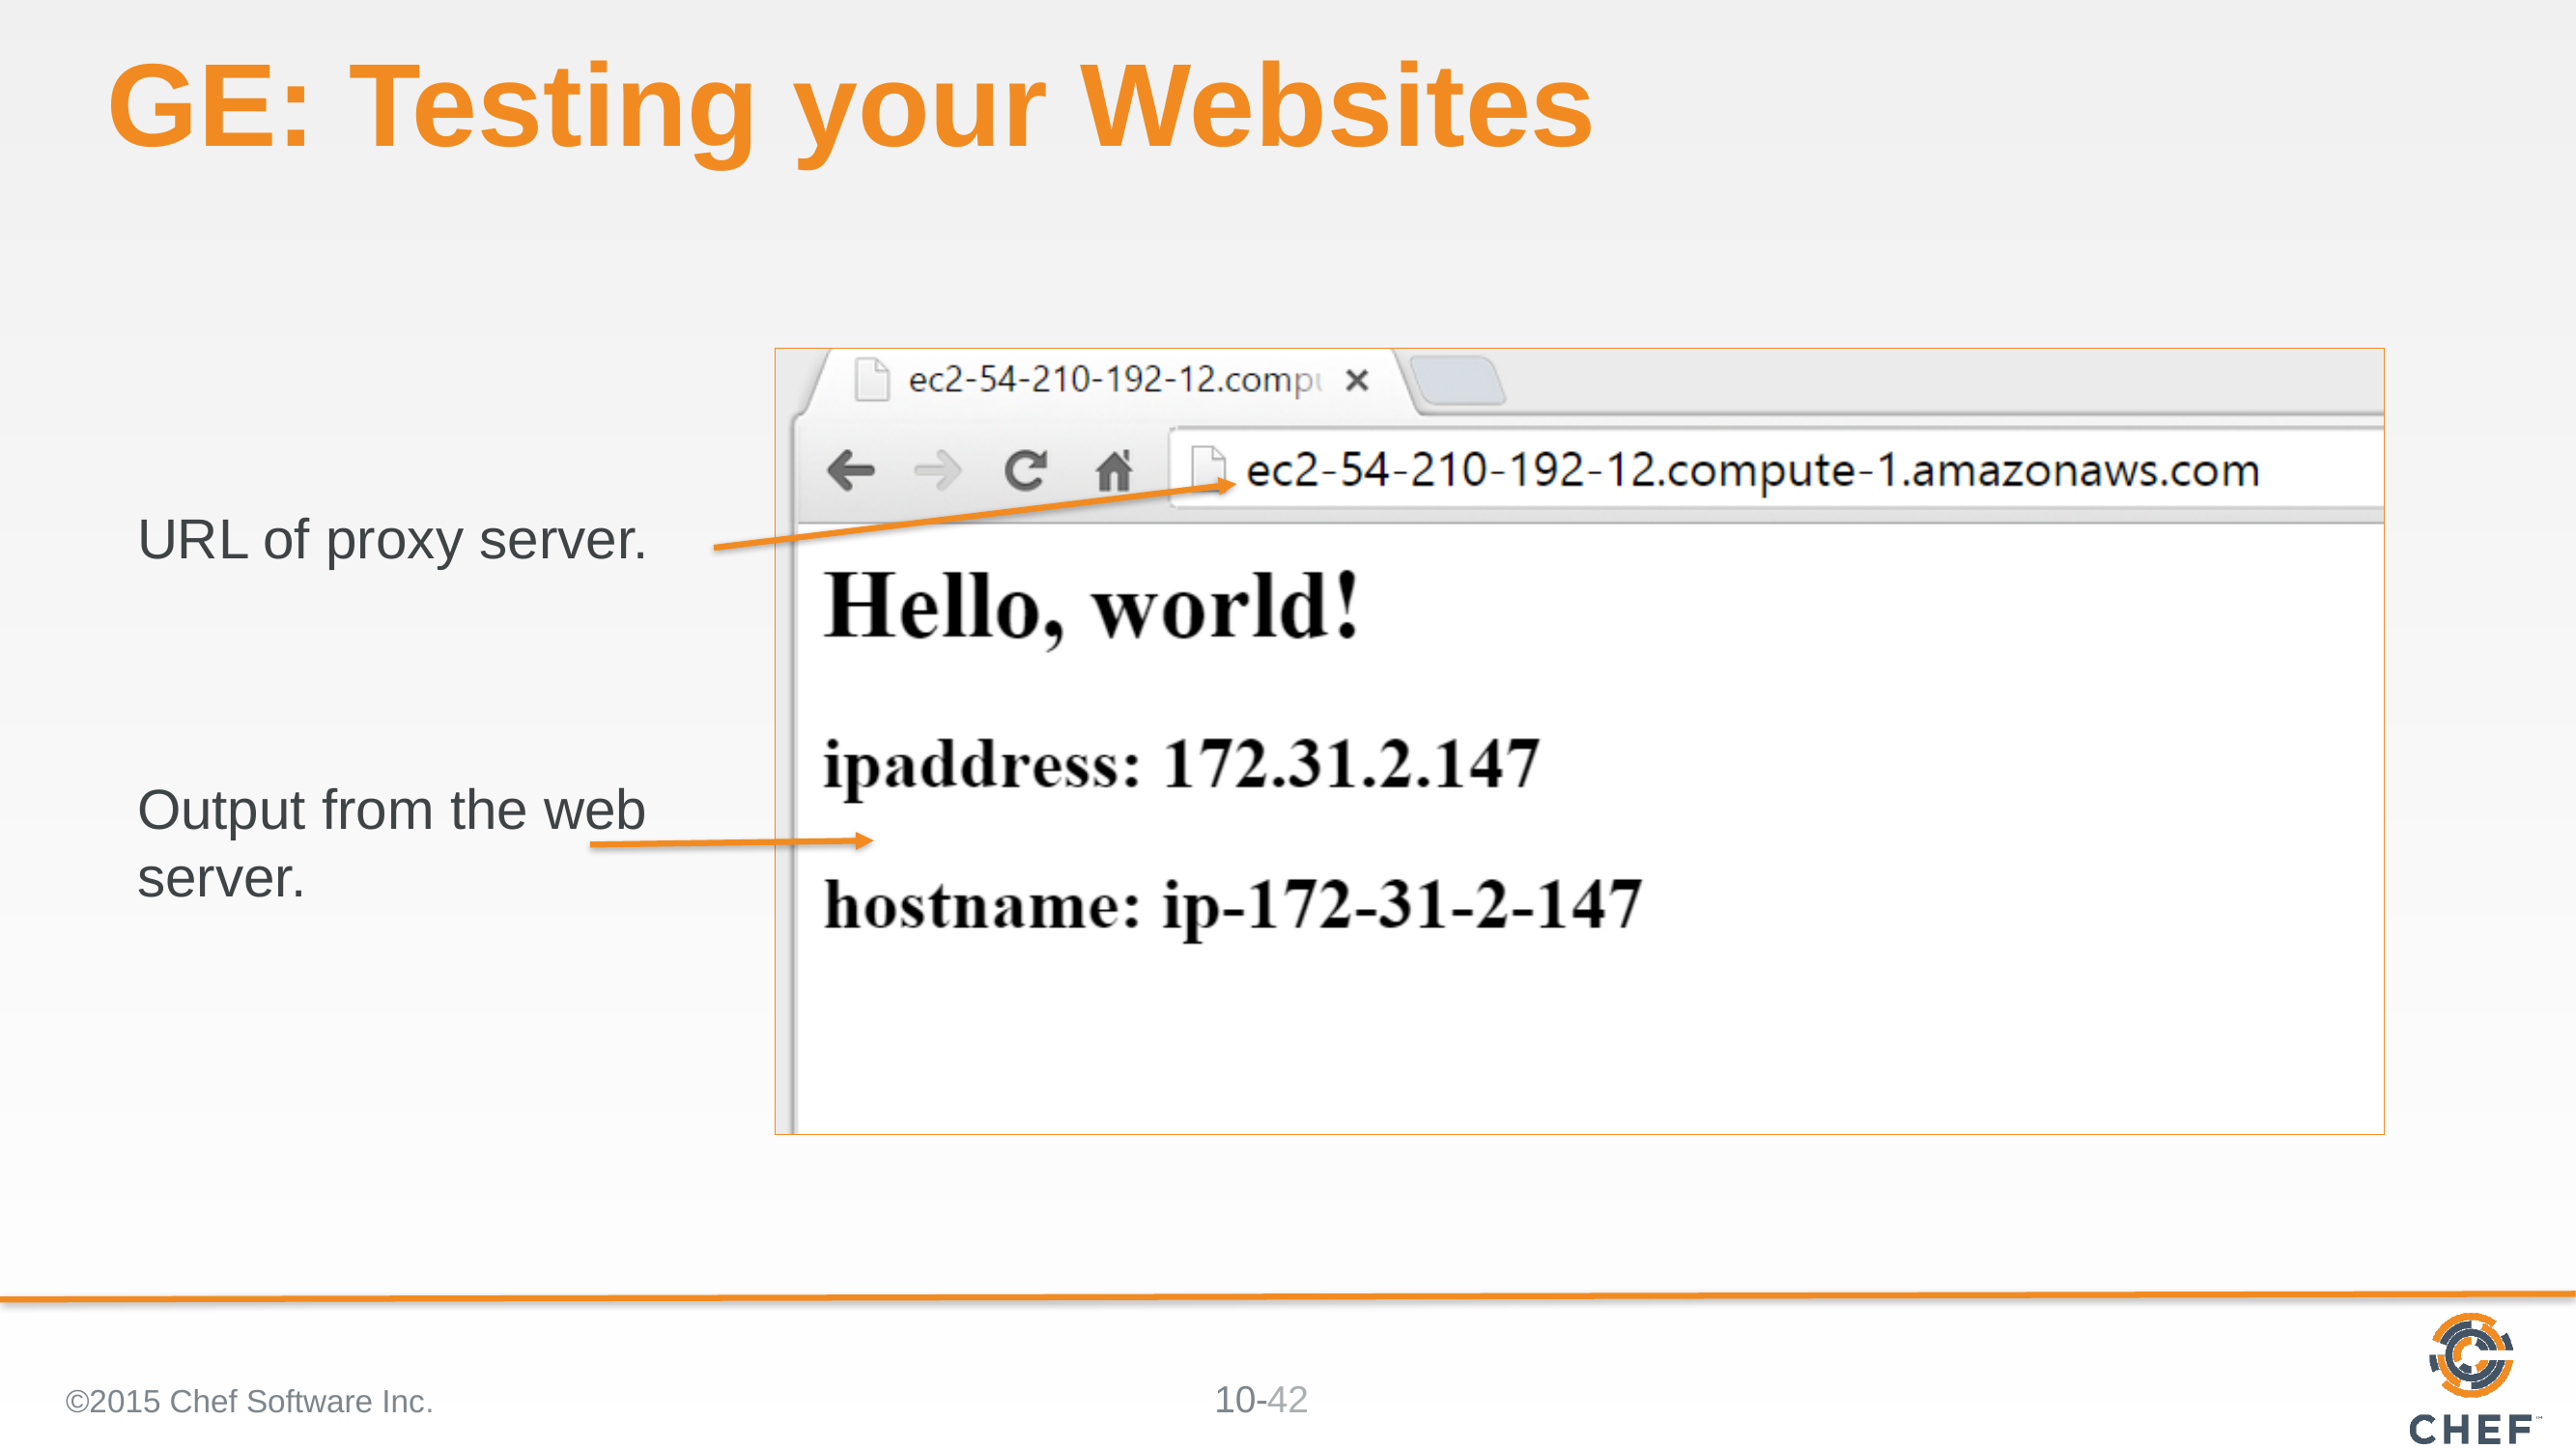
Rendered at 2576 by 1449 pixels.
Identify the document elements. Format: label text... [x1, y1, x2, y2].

footer ©2015 Chef Software Inc. [51, 1359, 952, 1440]
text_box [713, 483, 1237, 549]
slide_number 42 [998, 1359, 1578, 1437]
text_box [589, 839, 874, 845]
picture [775, 348, 2385, 1135]
text_box URL of proxy server. Output from the web server. [26, 496, 686, 1018]
picture [2399, 1297, 2550, 1449]
text_box GE: Testing your Websites [92, 37, 2463, 180]
